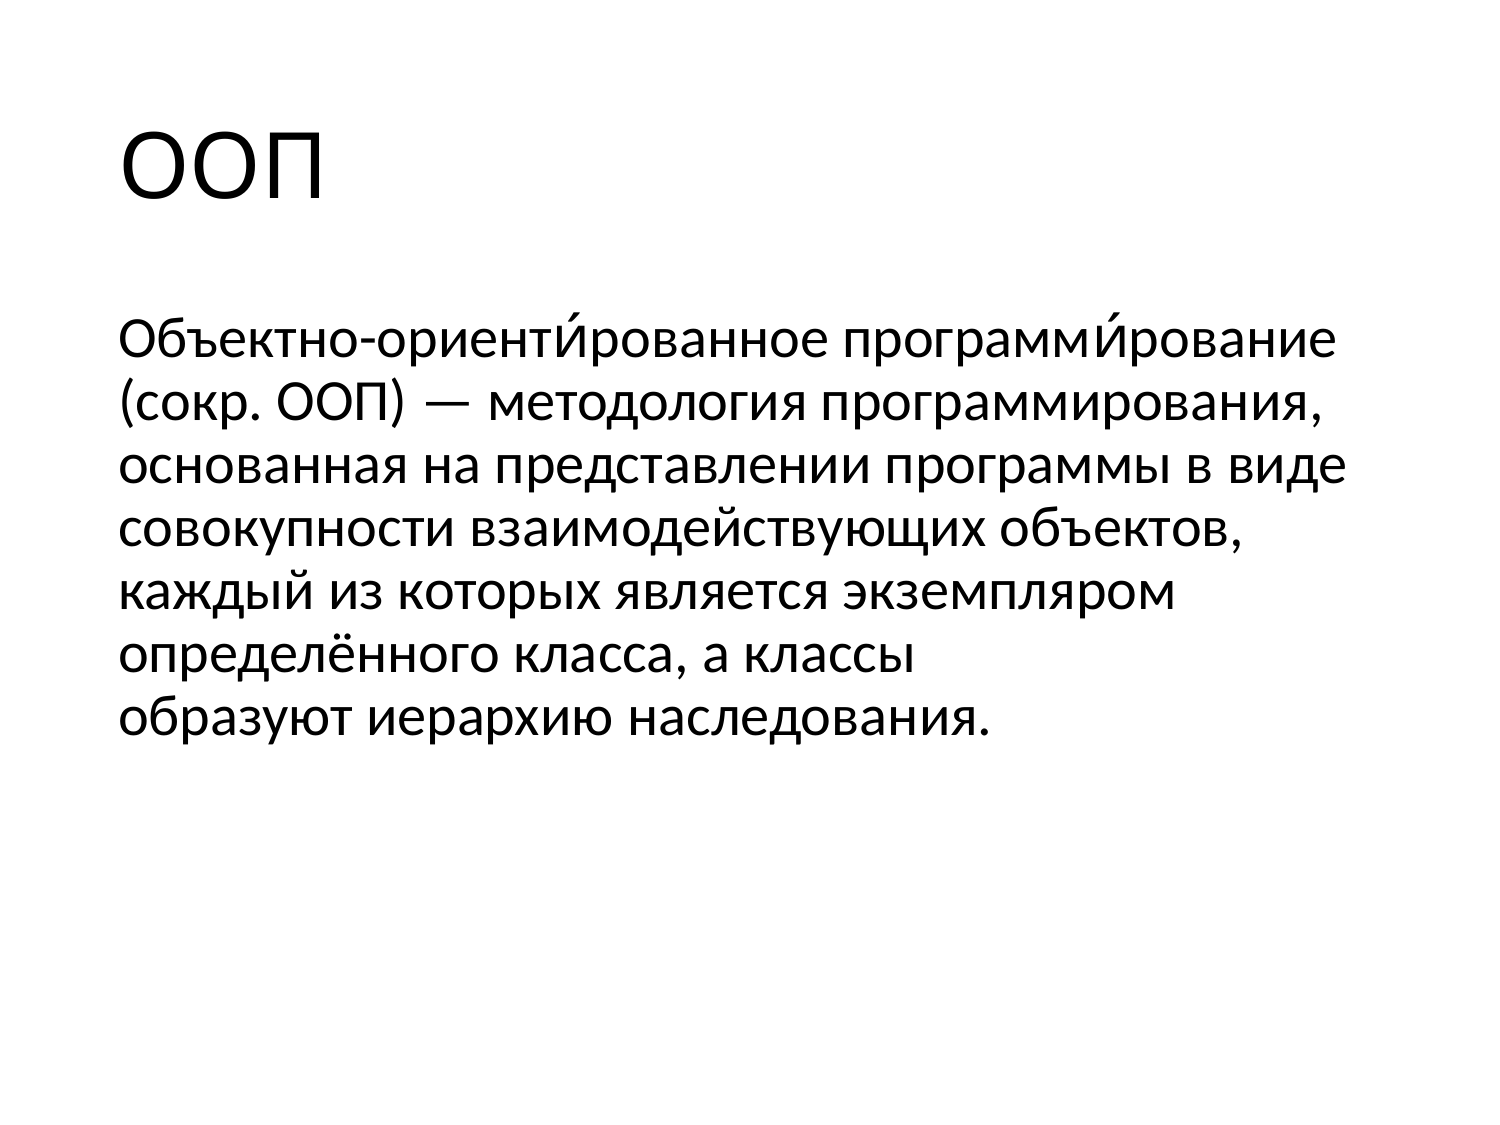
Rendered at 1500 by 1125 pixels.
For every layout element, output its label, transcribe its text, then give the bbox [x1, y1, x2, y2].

title ООП [103, 59, 1397, 278]
list Объектно-ориенти́рованное программи́рование (сокр. ООП) — методология программирования, основанная на представлении программы в виде совокупности взаимодействующих объектов, каждый из которых является экземпляром определённого класса, а классы образуют иерархию наследования. [103, 299, 1397, 1014]
